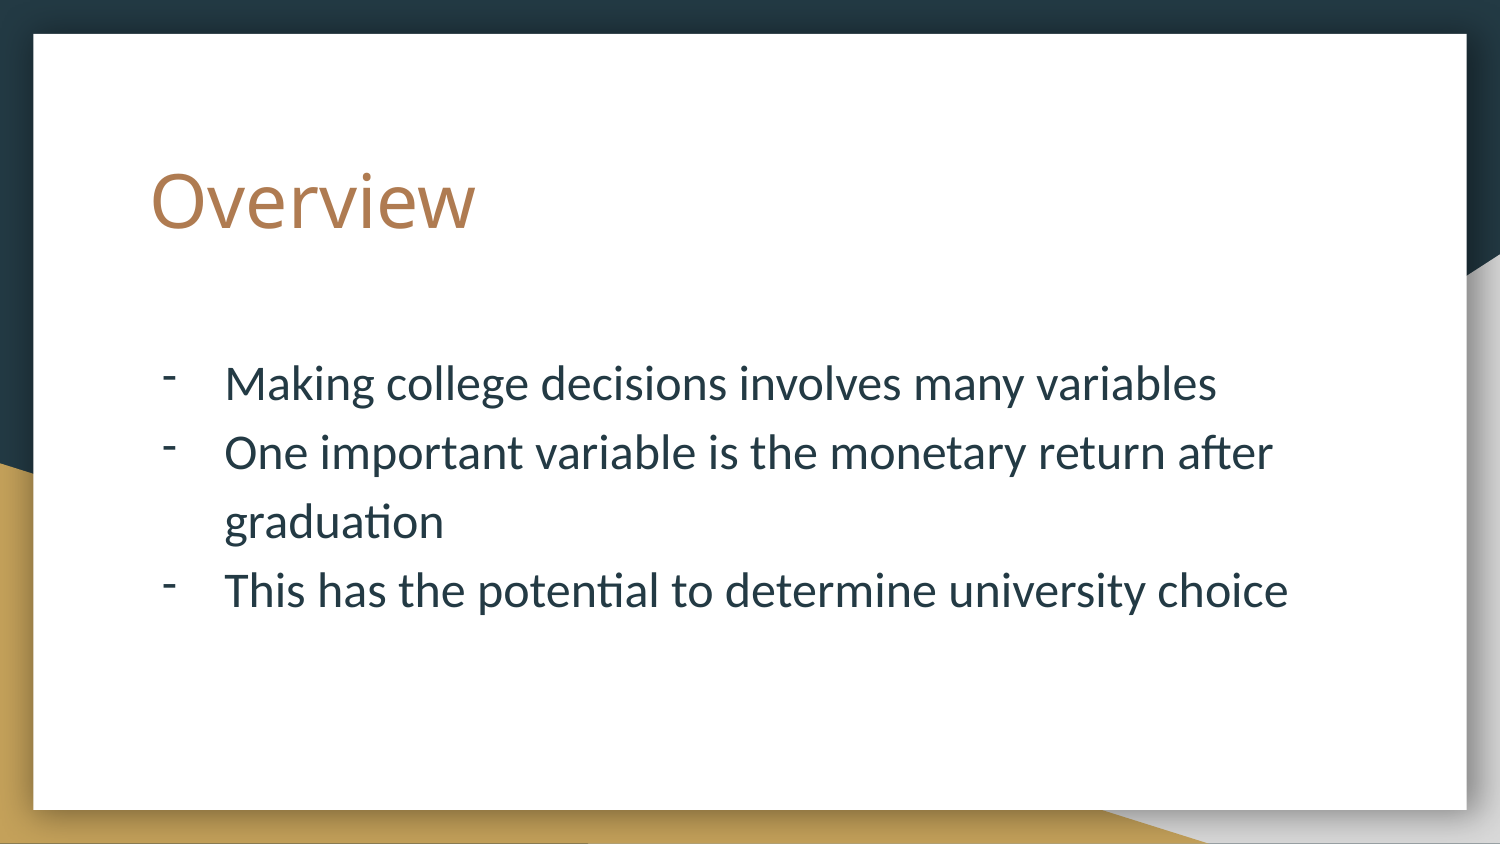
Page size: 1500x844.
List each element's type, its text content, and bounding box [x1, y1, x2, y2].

list Making college decisions involves many variables One important variable is the monetary return after graduation This has the potential to determine university choice [134, 326, 1366, 729]
title Overview [134, 138, 1366, 296]
